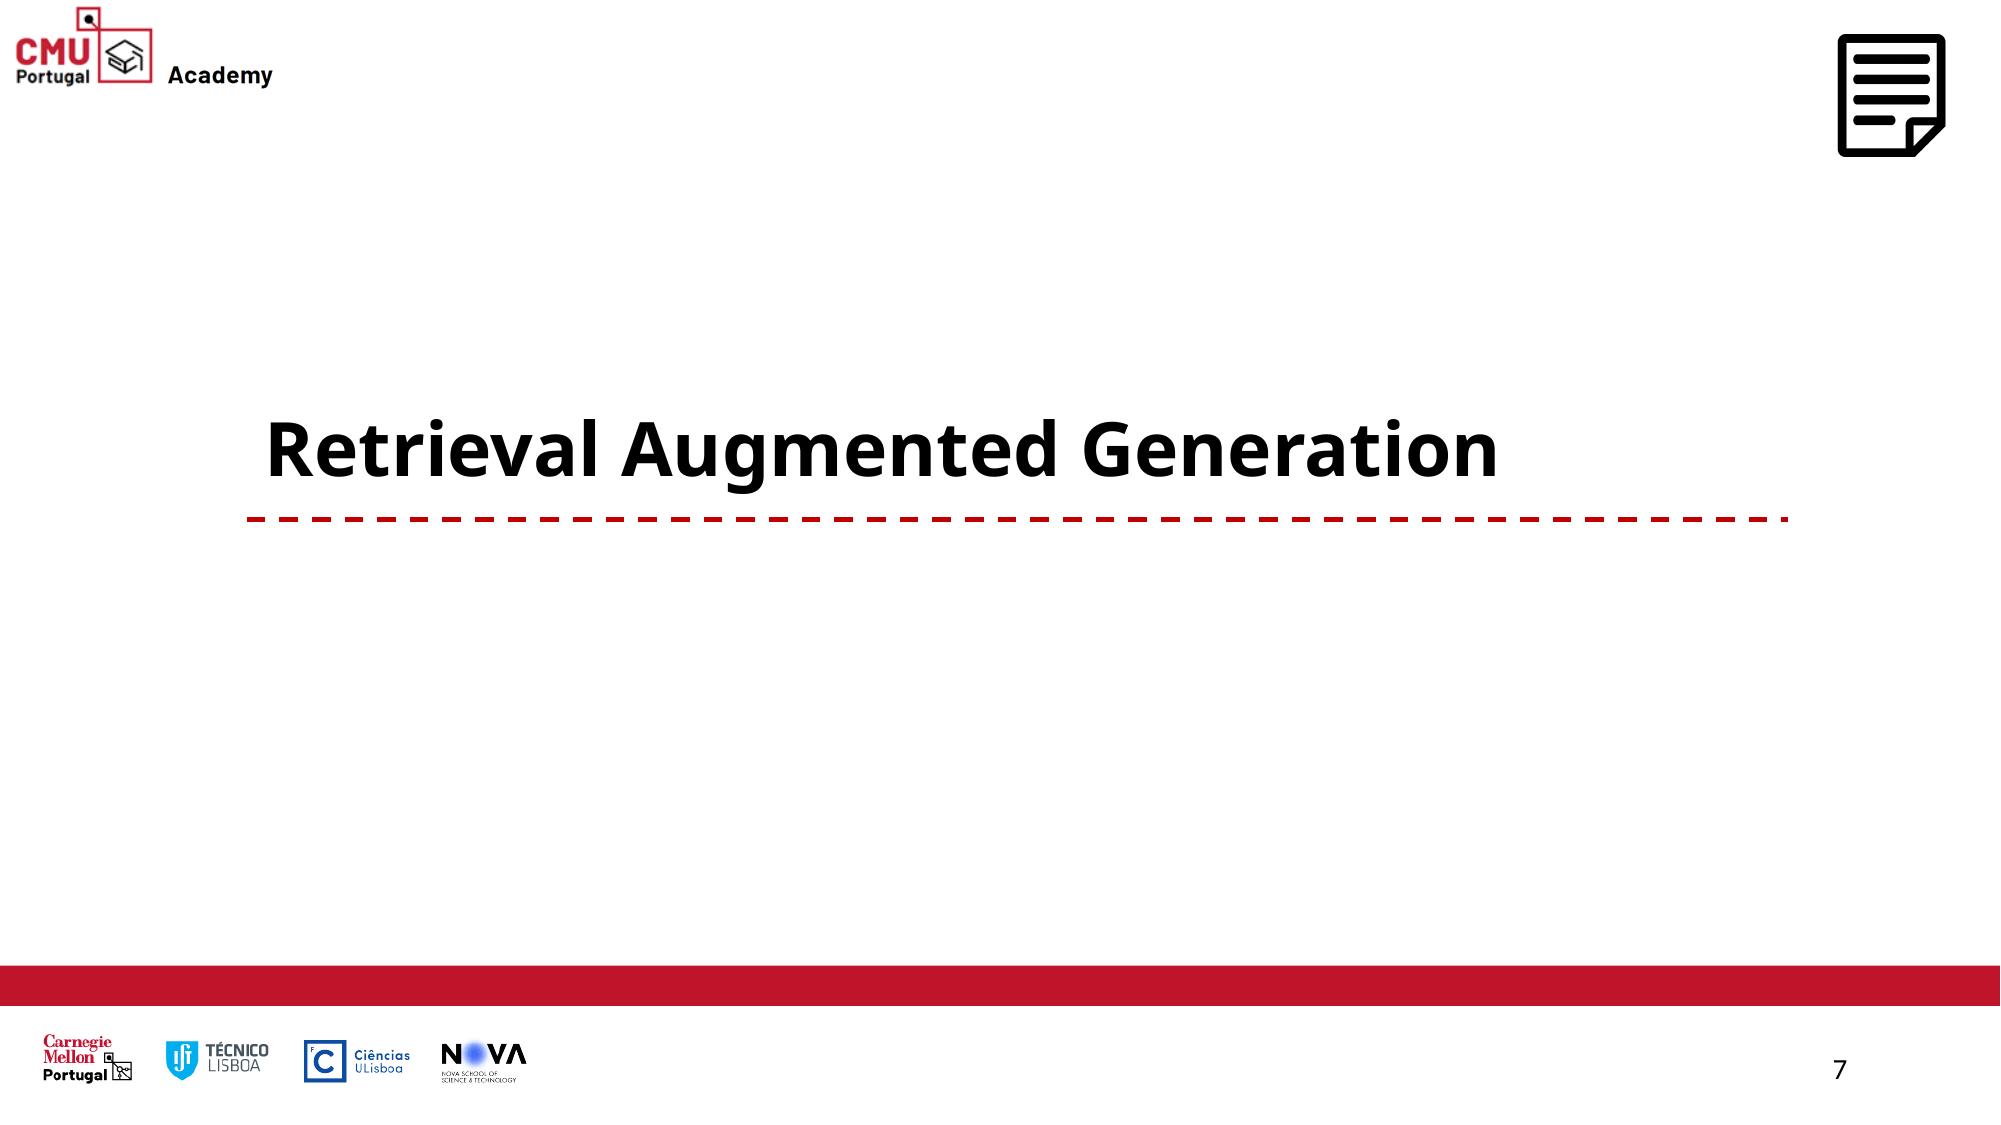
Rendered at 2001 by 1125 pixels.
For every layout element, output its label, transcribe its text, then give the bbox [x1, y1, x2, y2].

picture [1829, 34, 1953, 157]
slide_number 7 [1412, 1042, 1863, 1103]
picture [5, 3, 275, 92]
picture [0, 1011, 583, 1110]
title Retrieval Augmented Generation [249, 331, 1750, 501]
